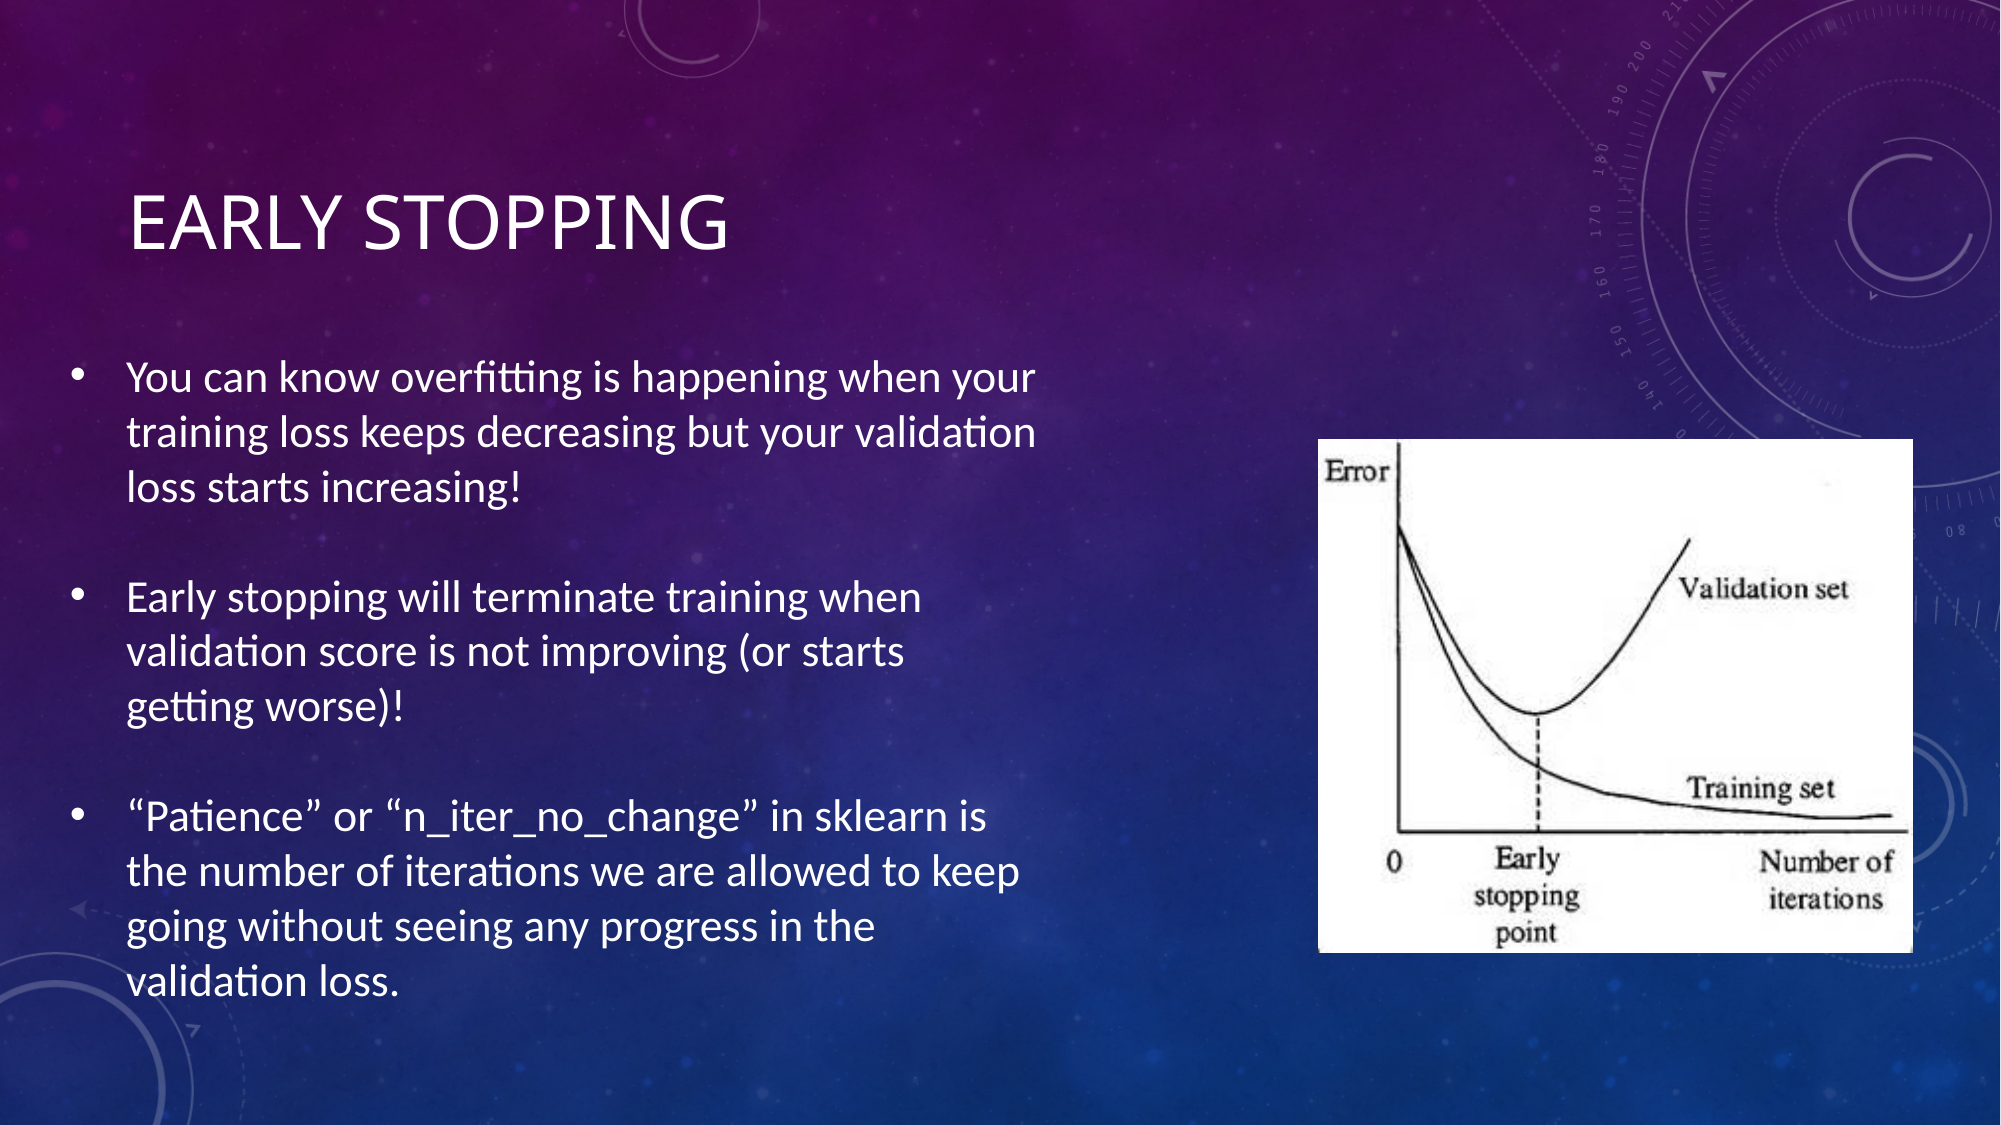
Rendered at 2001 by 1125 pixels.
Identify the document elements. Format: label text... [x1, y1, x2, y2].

picture [0, 0, 2001, 1125]
text_box You can know overfitting is happening when your training loss keeps decreasing but your validation loss starts increasing! Early stopping will terminate training when validation score is not improving (or starts getting worse)! “Patience” or “n_iter_no_change” in sklearn is the number of iterations we are allowed to keep going without seeing any progress in the validation loss. [55, 338, 1056, 1014]
title Early Stopping [112, 99, 1775, 339]
